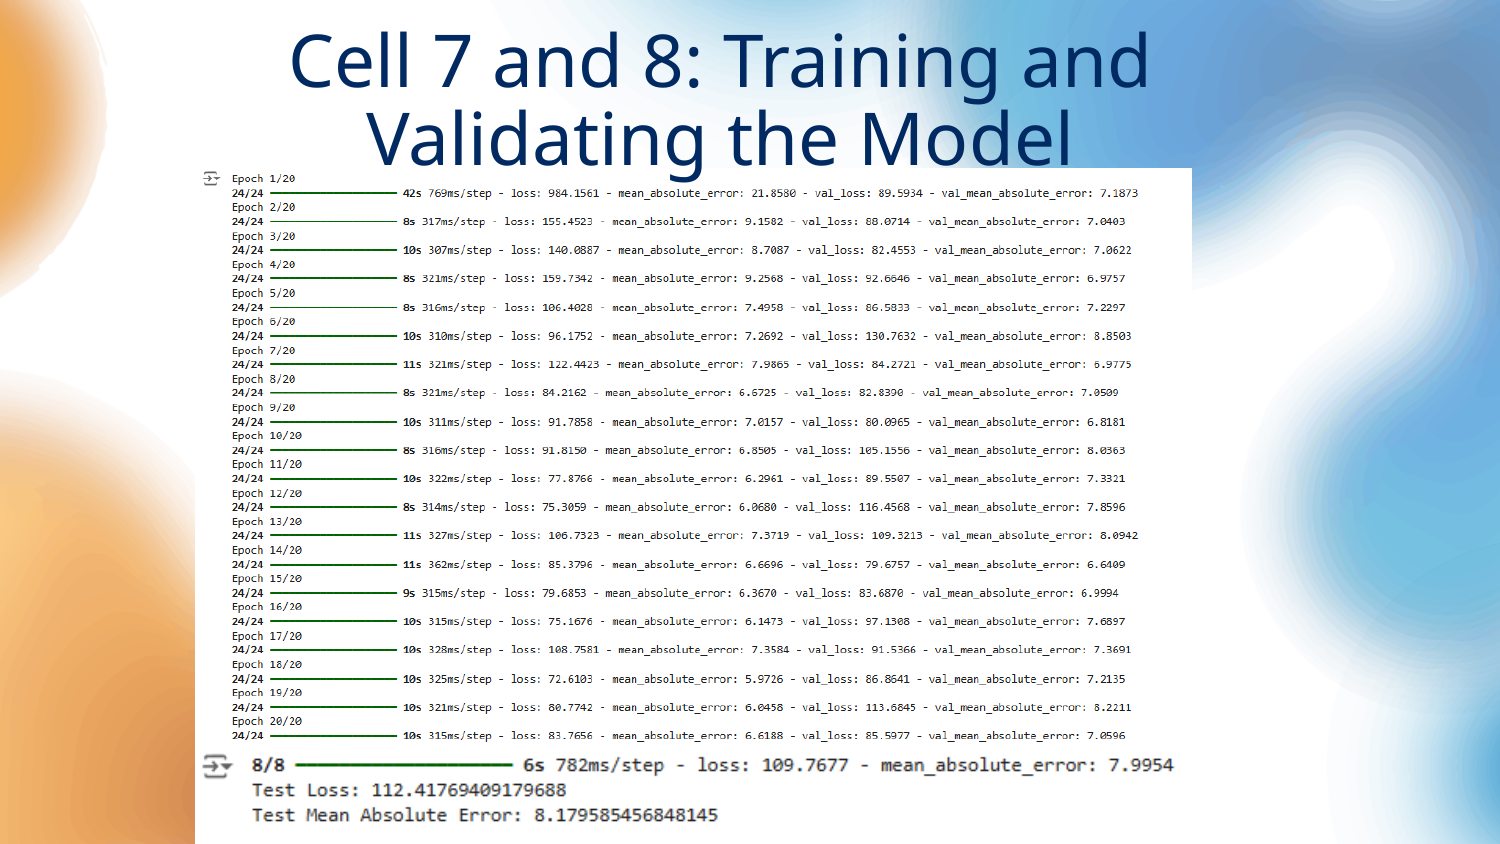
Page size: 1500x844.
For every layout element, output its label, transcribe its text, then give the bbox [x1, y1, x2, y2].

picture [0, 0, 1500, 844]
title Cell 7 and 8: Training and Validating the Model [112, 0, 1329, 197]
